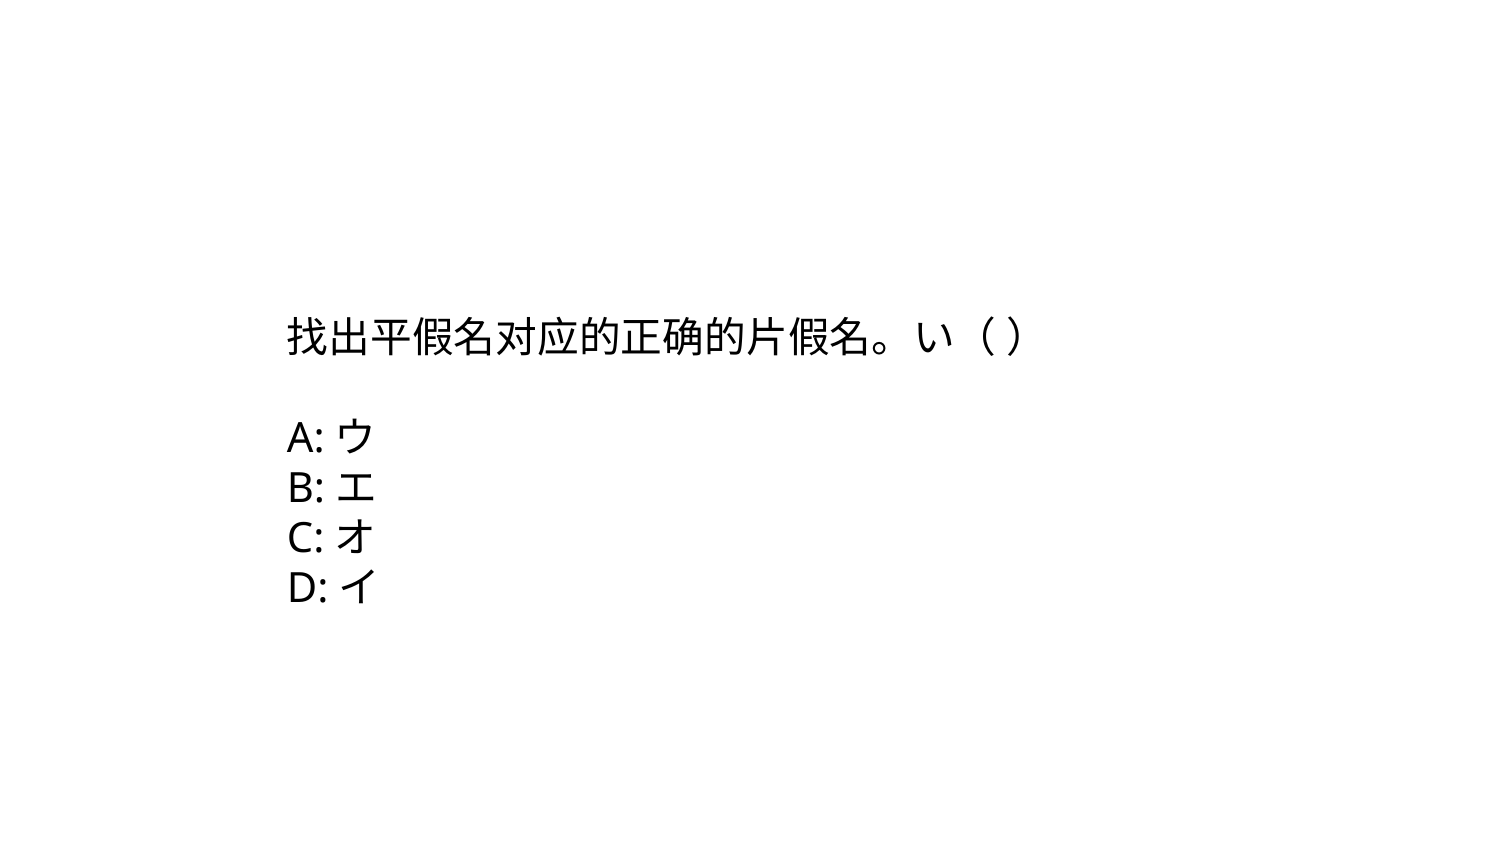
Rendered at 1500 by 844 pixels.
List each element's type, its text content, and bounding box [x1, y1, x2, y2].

text_box 找出平假名对应的正确的片假名。い（ ） A:ウ B:エ C:オ D:イ [272, 303, 1320, 619]
